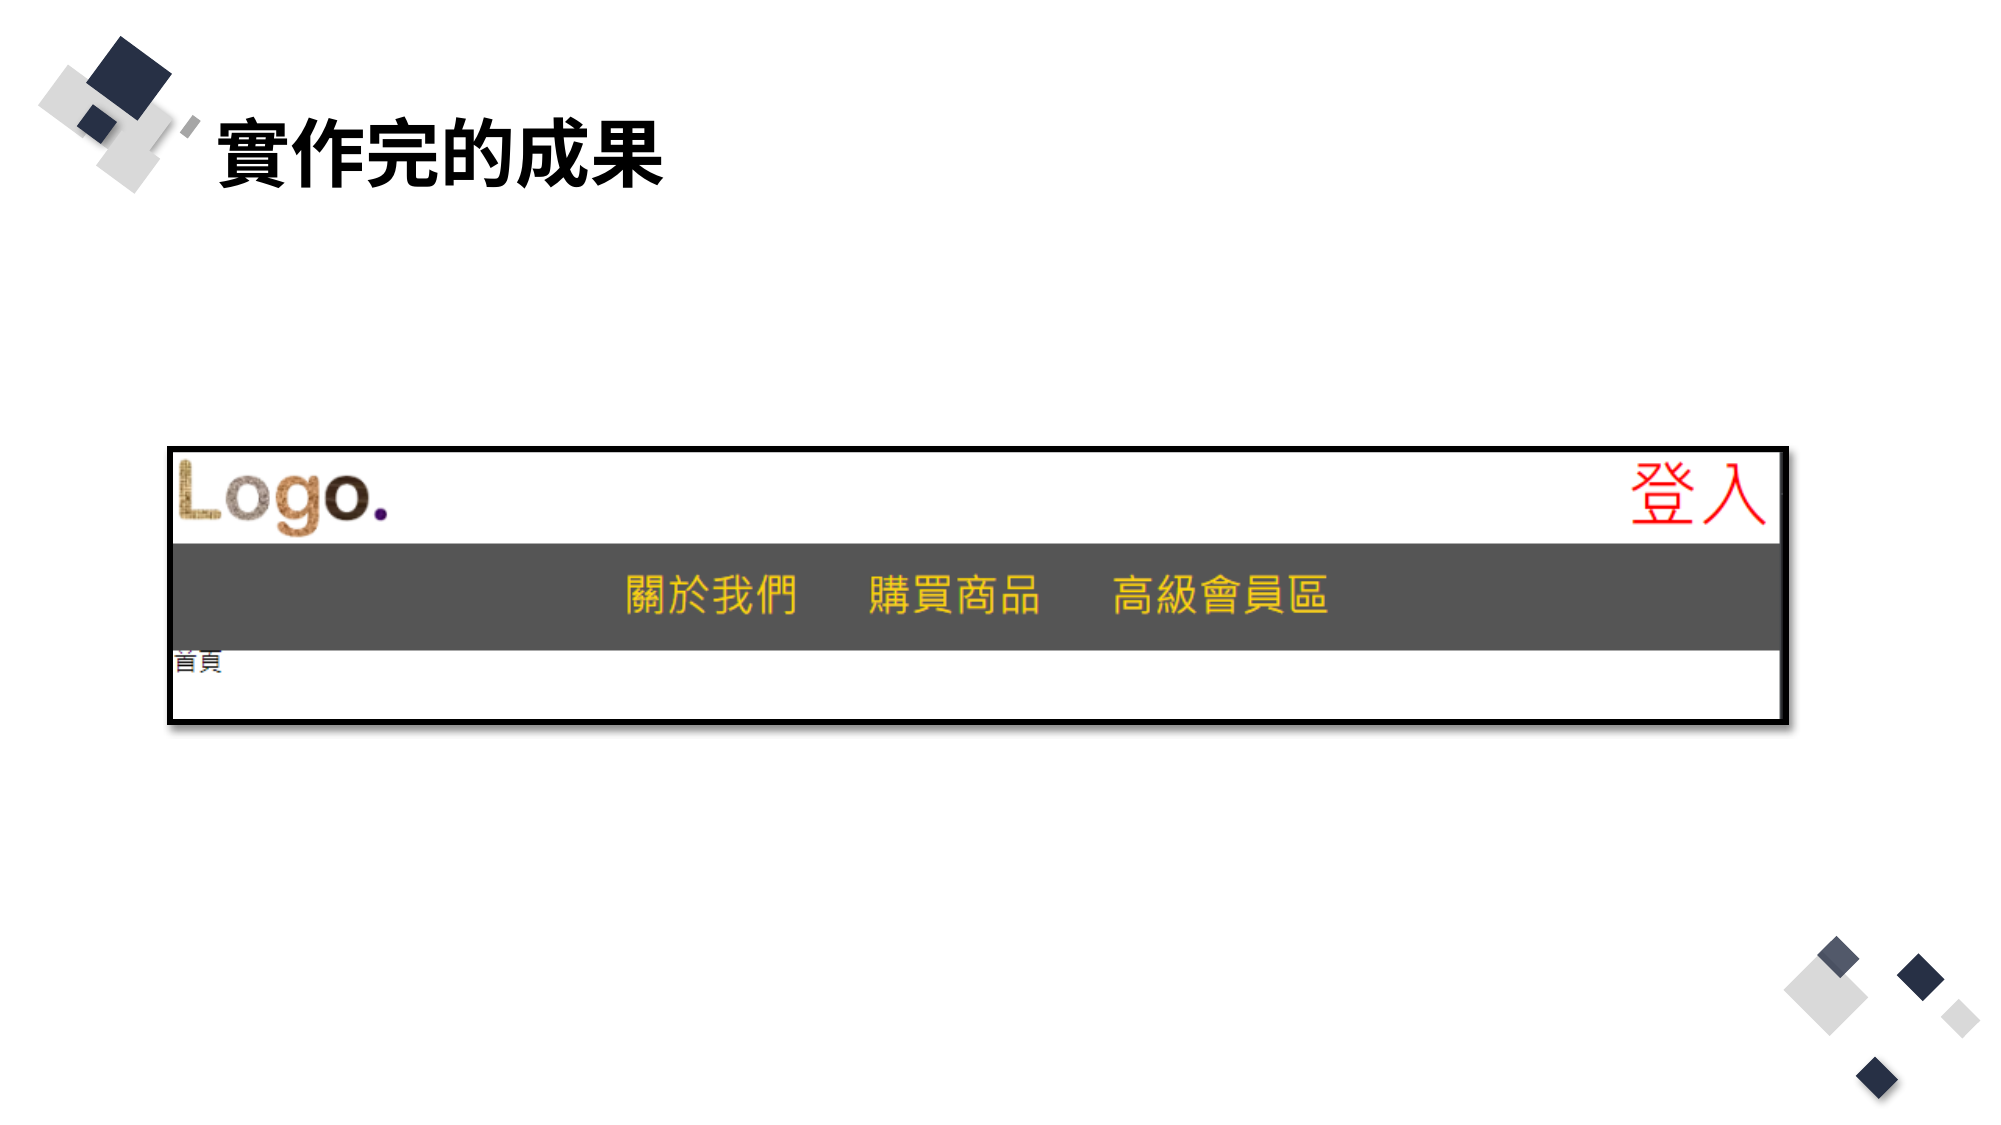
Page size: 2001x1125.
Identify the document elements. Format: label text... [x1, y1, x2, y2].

title 實作完的成果 [200, 59, 1783, 255]
picture [173, 451, 1783, 720]
